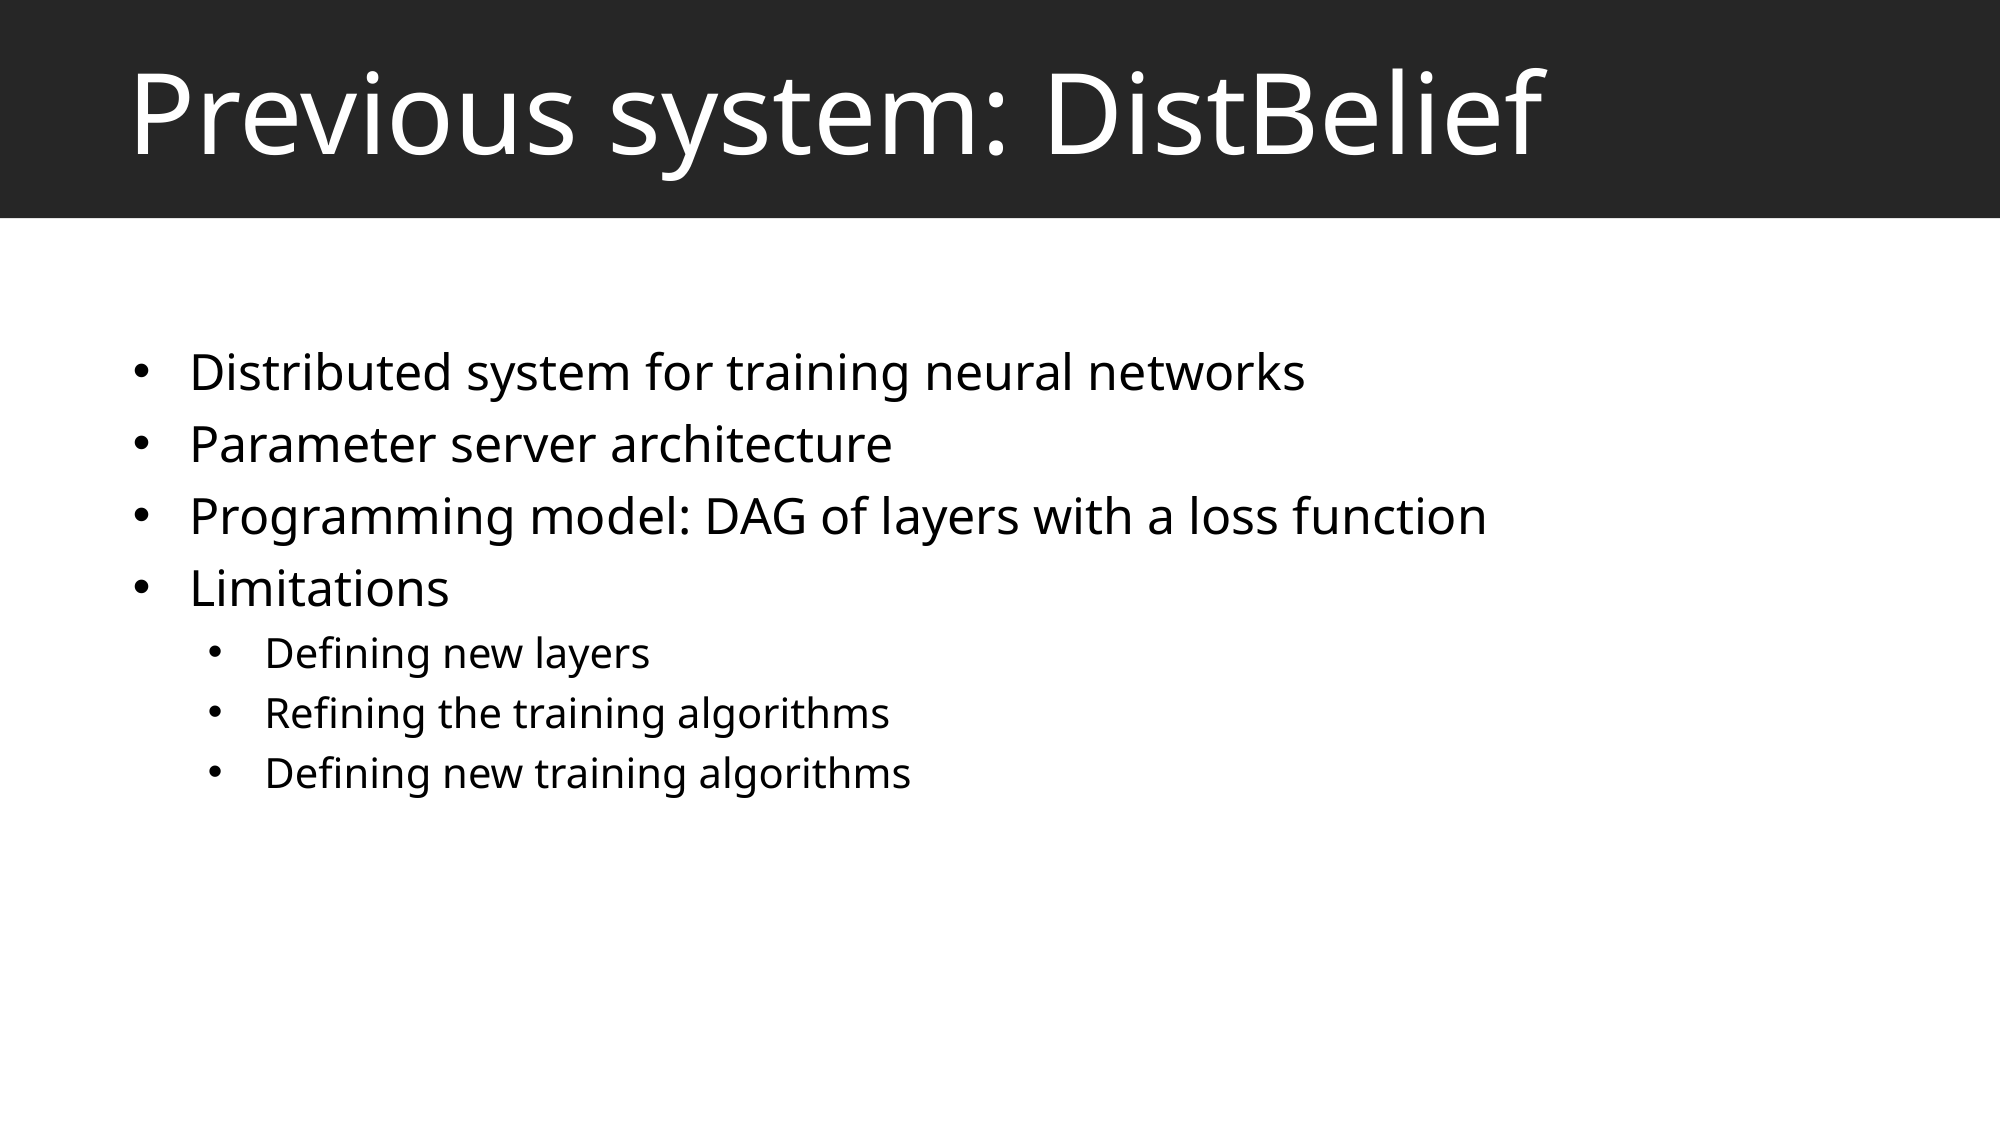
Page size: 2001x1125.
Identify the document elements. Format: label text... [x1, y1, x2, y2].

title Previous system: DistBelief [0, 0, 2000, 219]
text_box Distributed system for training neural networks Parameter server architecture Programming model: DAG of layers with a loss function Limitations Defining new layers Refining the training algorithms Defining new training algorithms [118, 321, 1931, 804]
